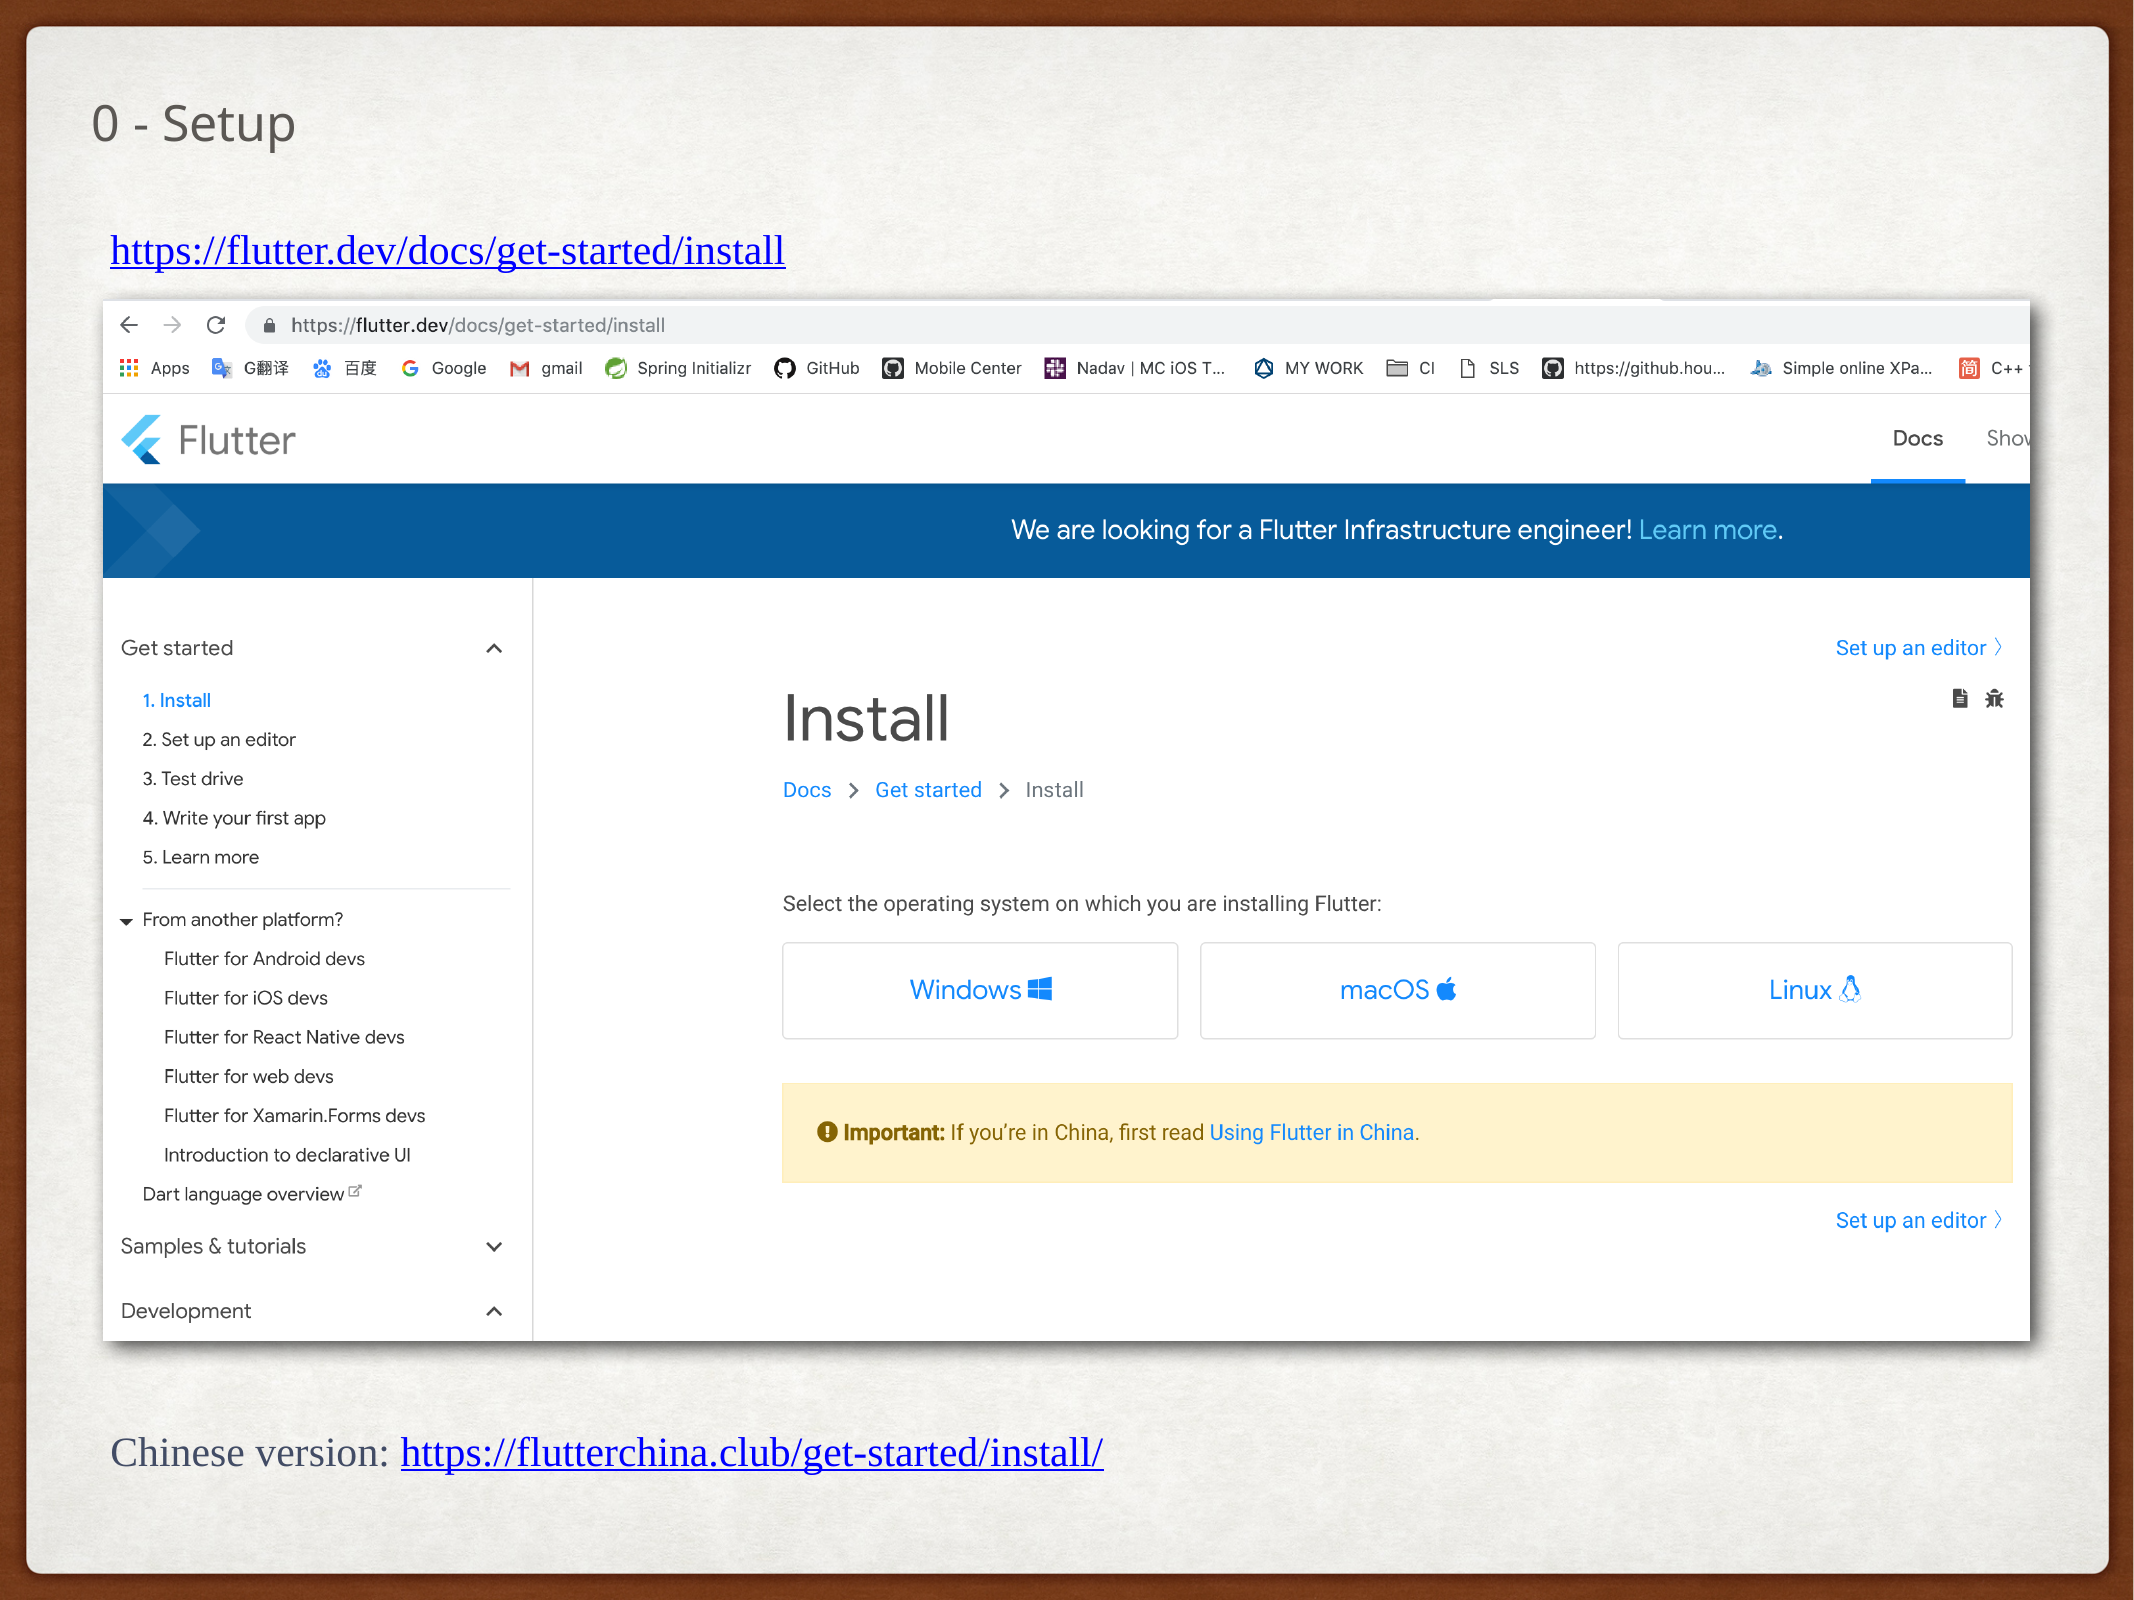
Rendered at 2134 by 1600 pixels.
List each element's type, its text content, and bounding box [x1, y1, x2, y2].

text_box https://flutter.dev/docs/get-started/install [102, 185, 2032, 282]
text_box 0 - Setup [83, 83, 306, 160]
picture [0, 0, 2134, 1600]
text_box Chinese version: https://flutterchina.club/get-started/install/ [102, 1387, 2032, 1484]
